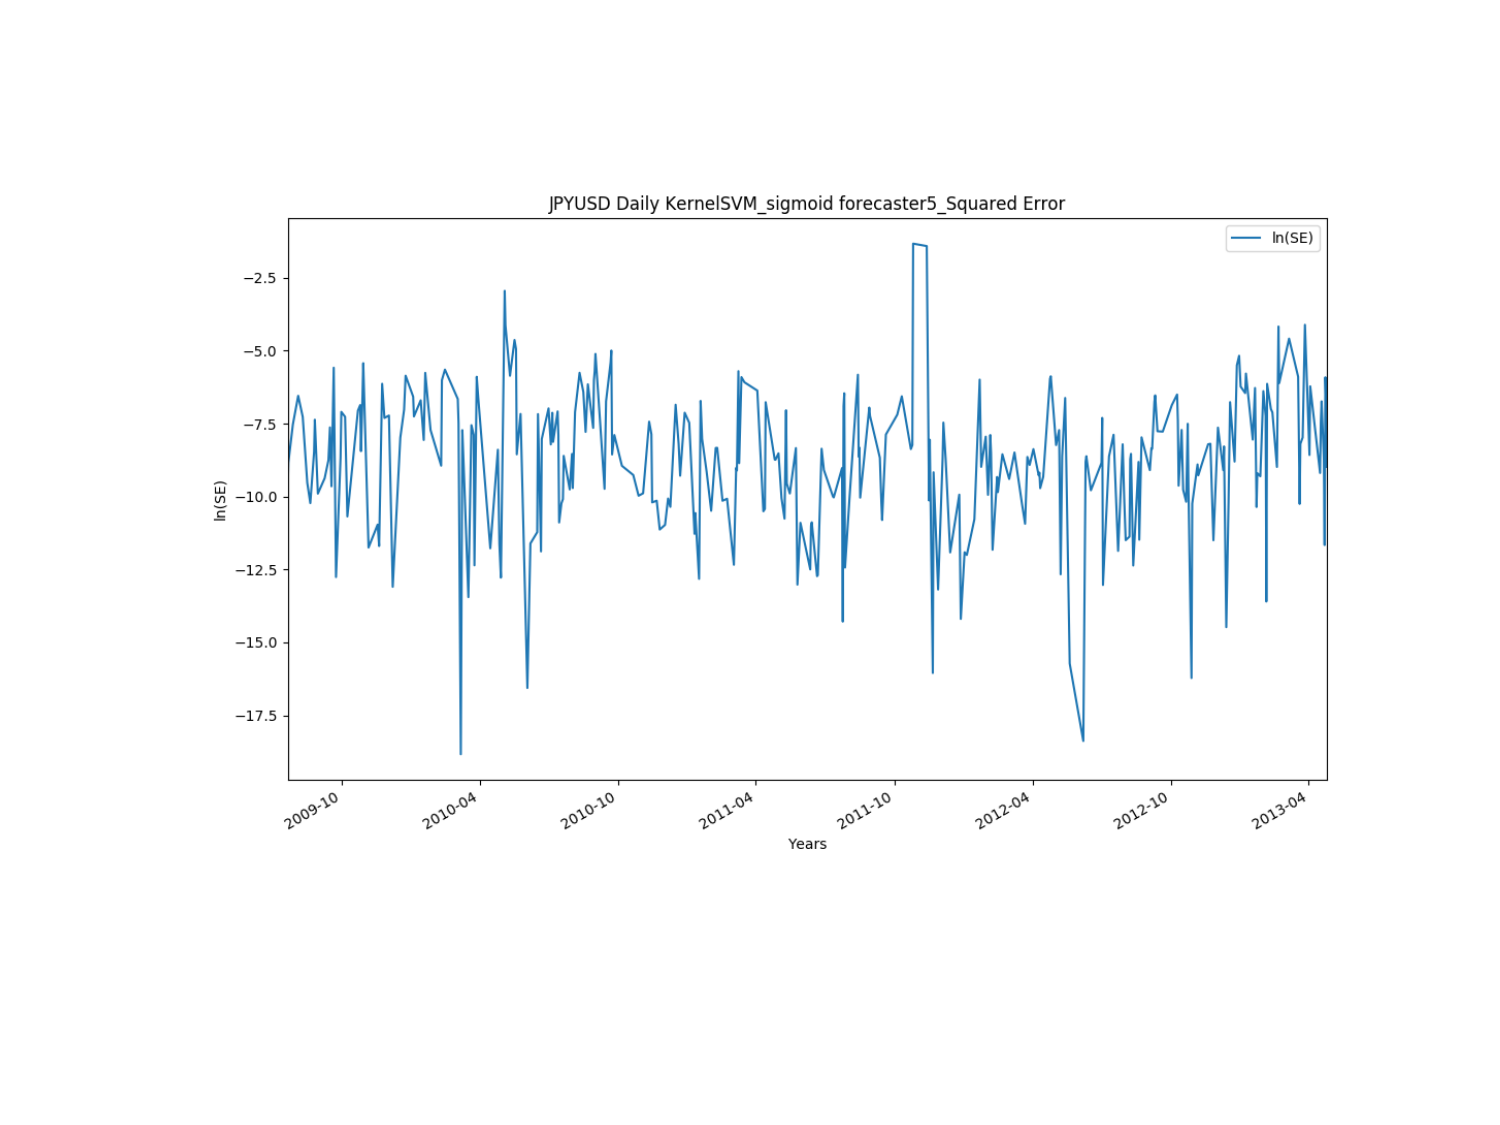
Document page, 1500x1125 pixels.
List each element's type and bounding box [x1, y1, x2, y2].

picture [119, 119, 1461, 946]
